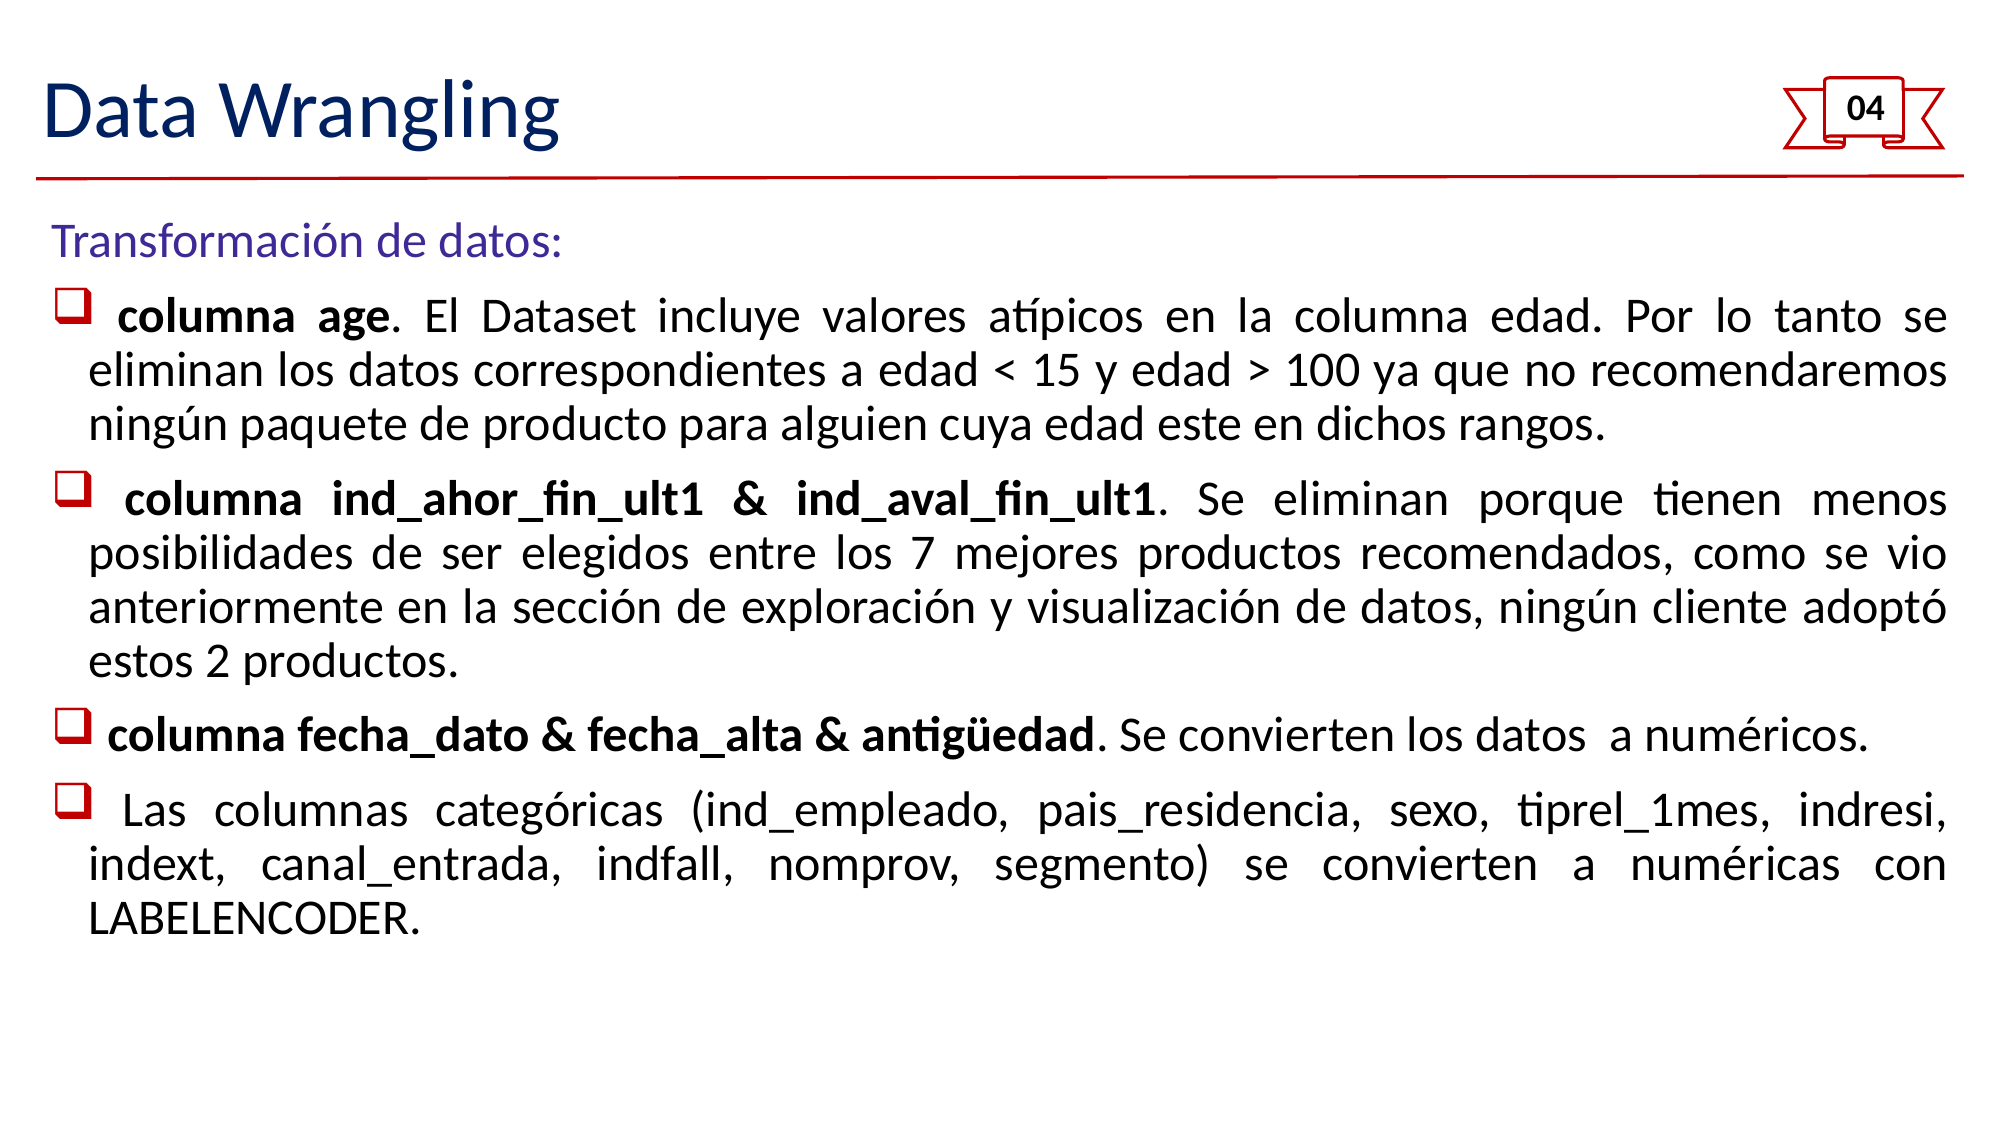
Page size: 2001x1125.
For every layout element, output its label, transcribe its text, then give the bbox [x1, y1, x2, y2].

text_box [1783, 76, 1945, 149]
text_box 04 [1832, 75, 1904, 135]
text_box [35, 175, 1964, 179]
list Transformación de datos: columna age. El Dataset incluye valores atípicos en la columna edad. Por lo tanto se eliminan los datos correspondientes a edad < 15 y edad > 100 ya que no recomendaremos ningún paquete de producto para alguien cuya edad este en dichos rangos. columna ind_ahor_fin_ult1 & ind_aval_fin_ult1. Se eliminan porque tienen menos posibilidades de ser elegidos entre los 7 mejores productos recomendados, como se vio anteriormente en la sección de exploración y visualización de datos, ningún cliente adoptó estos 2 productos. columna fecha_dato & fecha_alta & antigüedad. Se convierten los datos a numéricos. Las columnas categóricas (ind_empleado, pais_residencia, sexo, tiprel_1mes, indresi, indext, canal_entrada, indfall, nomprov, segmento) se convierten a numéricas con LABELENCODER. [36, 206, 1964, 1113]
title Data Wrangling [27, 1, 1753, 220]
